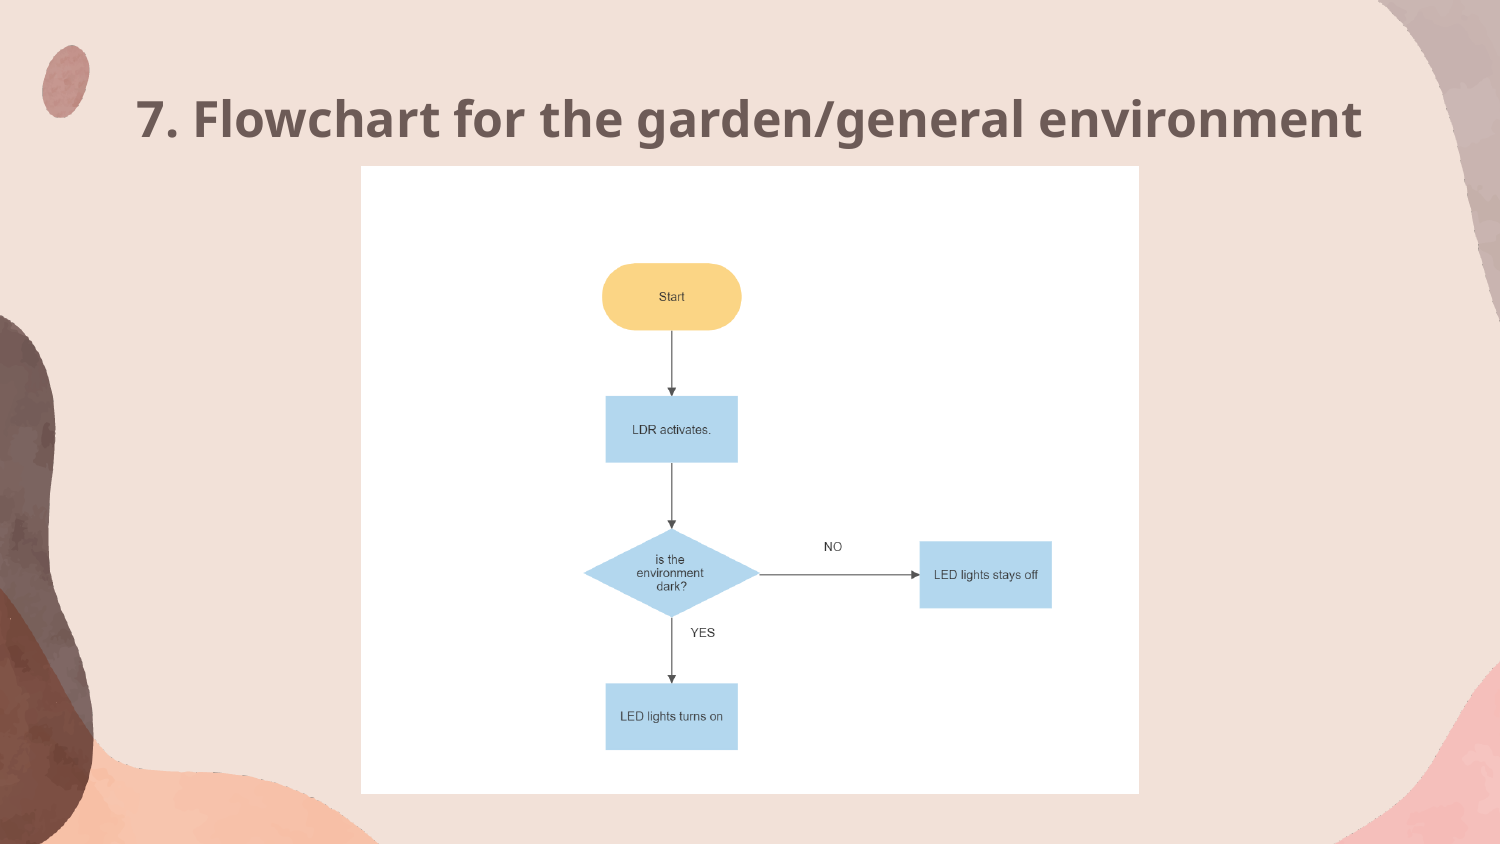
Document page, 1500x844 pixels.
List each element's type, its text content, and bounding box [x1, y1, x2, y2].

title 7. Flowchart for the garden/general environment [118, 72, 1382, 167]
picture [0, 0, 1500, 844]
